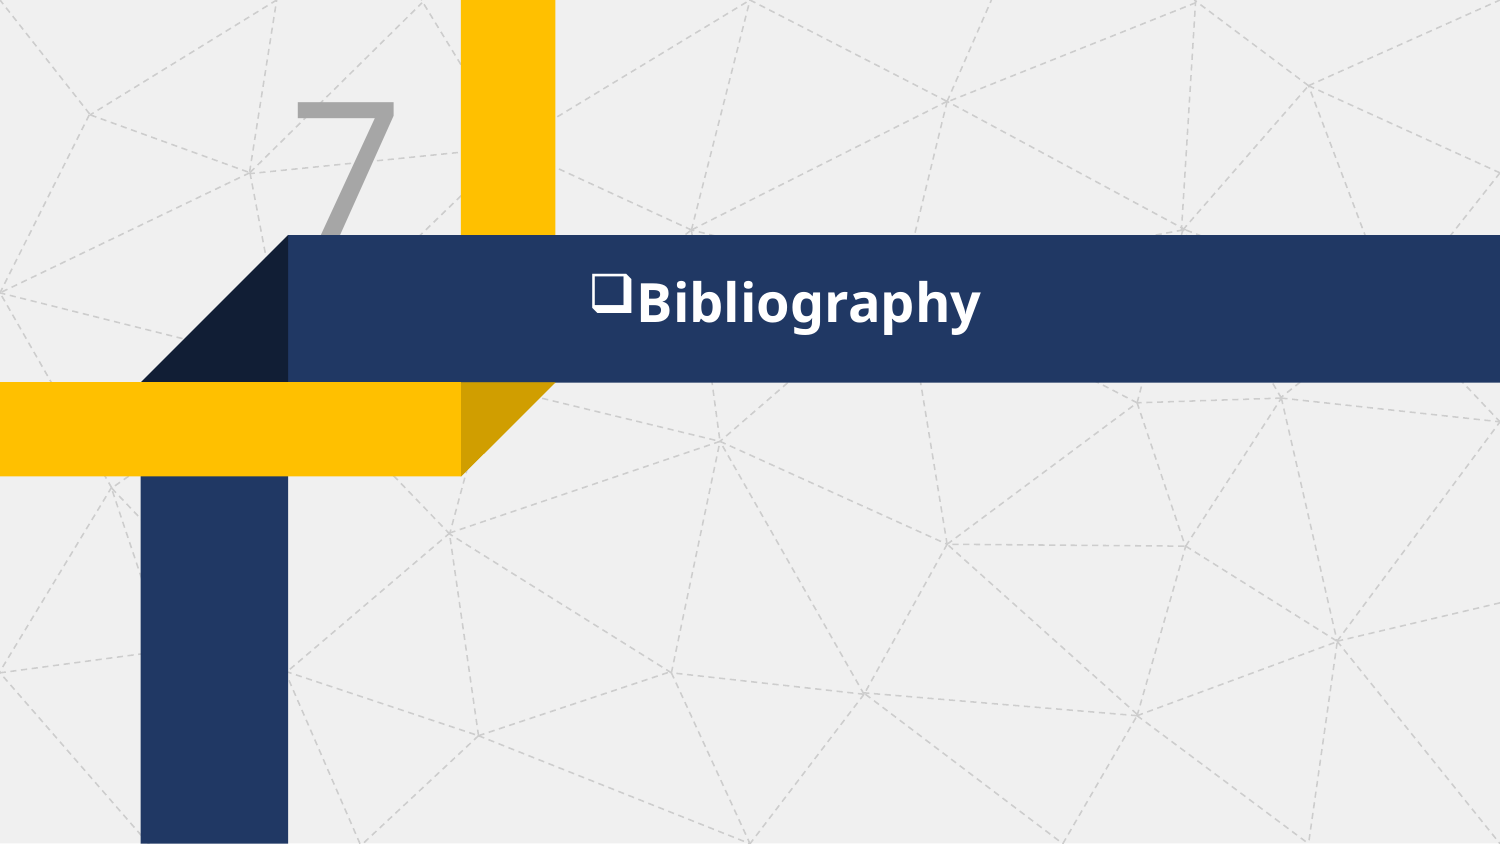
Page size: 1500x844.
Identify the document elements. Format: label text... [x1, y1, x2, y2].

text_box [140, 477, 289, 844]
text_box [0, 381, 556, 477]
text_box 7 [274, 37, 475, 234]
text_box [140, 234, 1500, 383]
text_box [460, 0, 556, 234]
